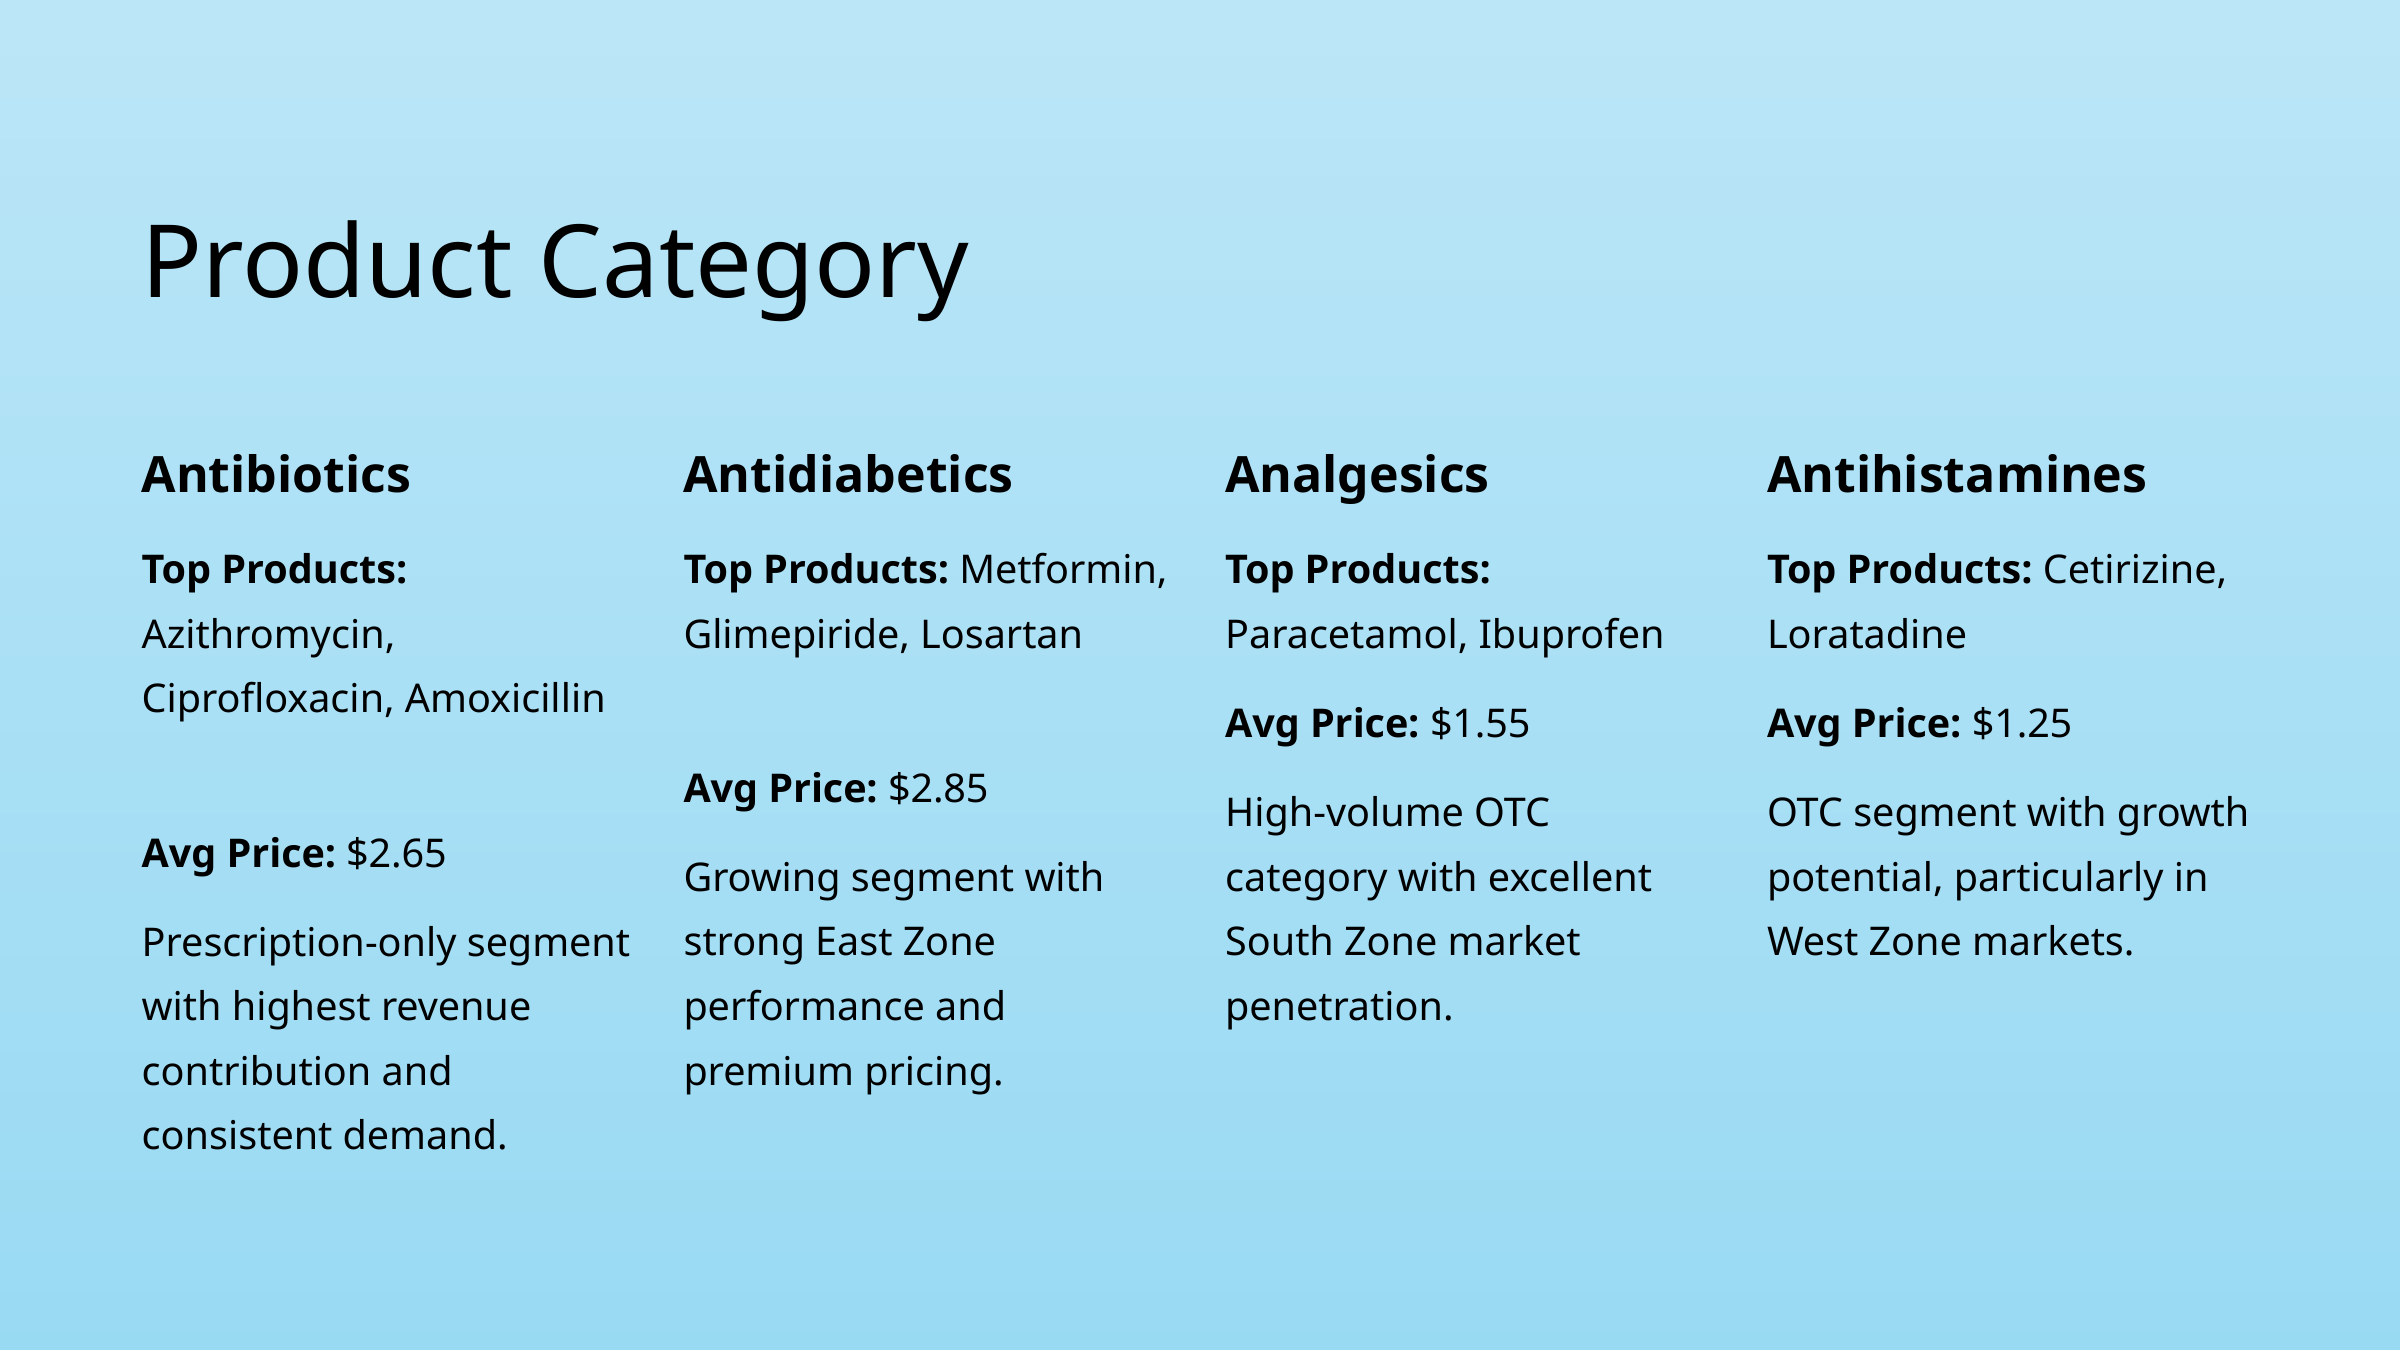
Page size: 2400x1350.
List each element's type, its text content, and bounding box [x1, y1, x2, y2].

text_box High-volume OTC category with excellent South Zone market penetration. [1225, 769, 1717, 1029]
text_box Top Products: Azithromycin, Ciprofloxacin, Amoxicillin [141, 527, 633, 787]
text_box Product Category [141, 191, 1498, 318]
text_box Avg Price: $2.65 [141, 810, 633, 876]
text_box Analgesics [1225, 439, 1717, 503]
text_box Avg Price: $1.25 [1767, 680, 2259, 746]
text_box OTC segment with growth potential, particularly in West Zone markets. [1767, 769, 2259, 1029]
text_box Avg Price: $2.85 [683, 745, 1175, 811]
text_box Antibiotics [141, 439, 633, 503]
text_box Growing segment with strong East Zone performance and premium pricing. [683, 834, 1175, 1094]
text_box Top Products: Cetirizine, Loratadine [1767, 527, 2259, 657]
text_box Top Products: Paracetamol, Ibuprofen [1225, 527, 1717, 657]
text_box Prescription-only segment with highest revenue contribution and consistent demand. [141, 899, 633, 1159]
text_box Avg Price: $1.55 [1225, 680, 1717, 746]
text_box Antidiabetics [683, 439, 1175, 503]
text_box Top Products: Metformin, Glimepiride, Losartan [683, 526, 1175, 722]
text_box Antihistamines [1767, 439, 2259, 503]
